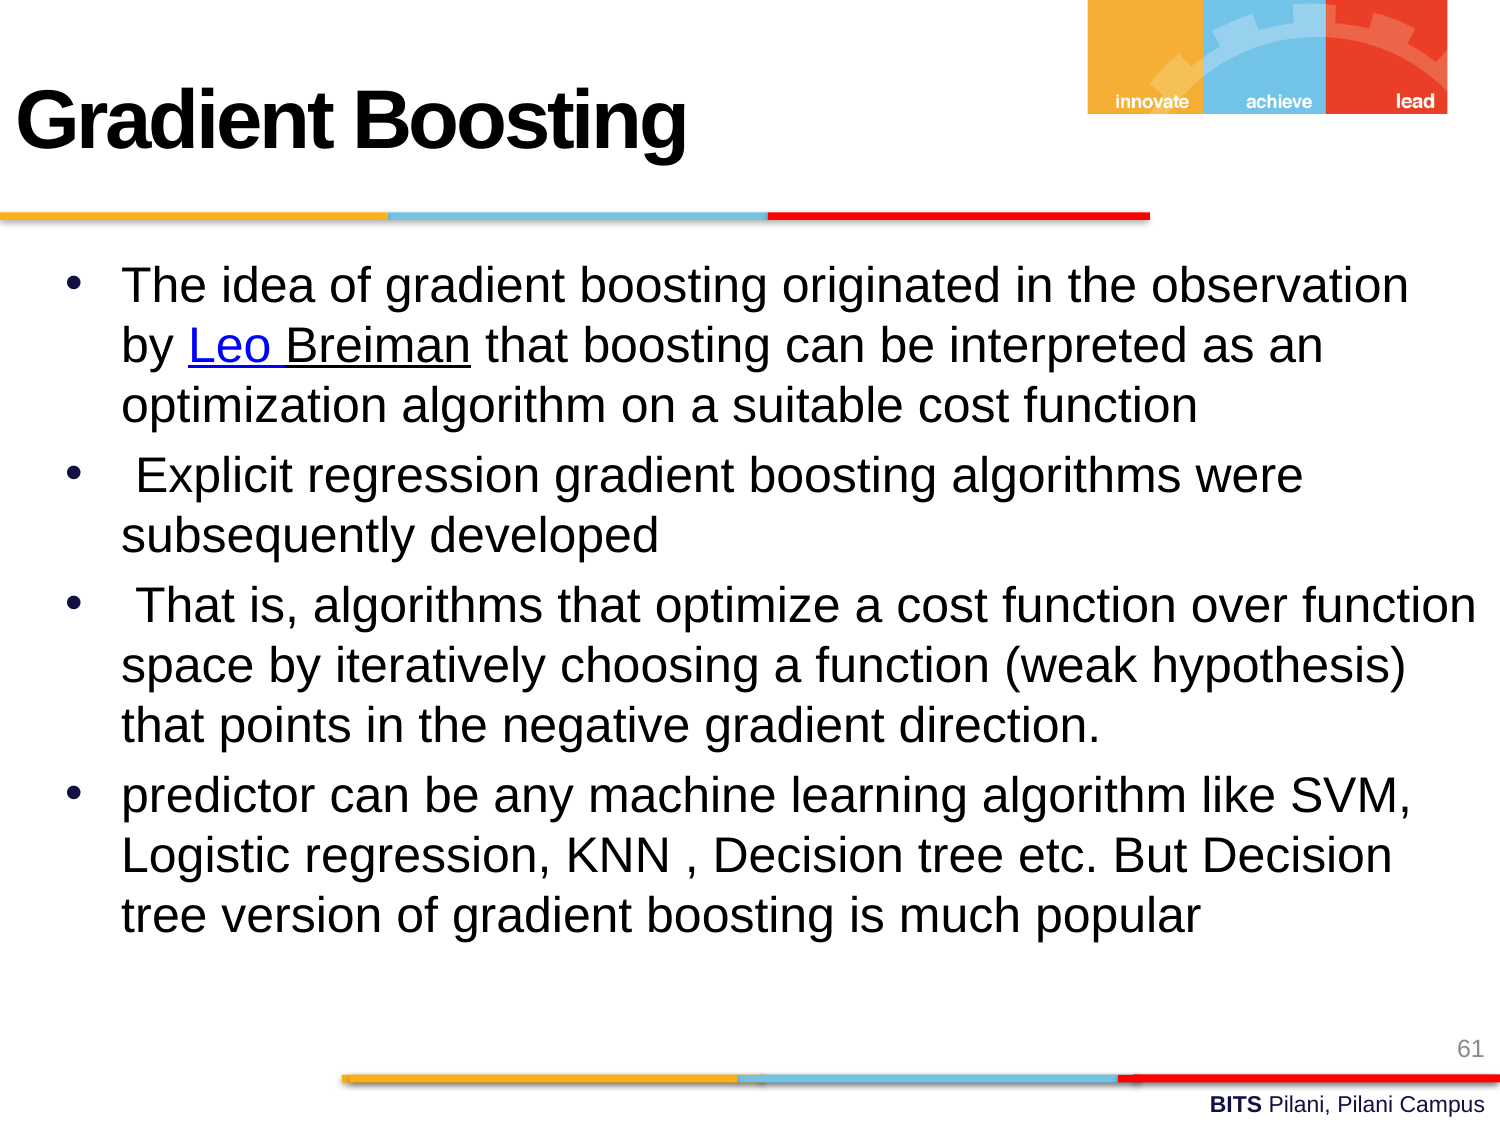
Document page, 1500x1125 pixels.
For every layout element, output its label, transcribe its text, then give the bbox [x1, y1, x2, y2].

title Gradient Boosting [0, 45, 1005, 185]
list The idea of gradient boosting originated in the observation by Leo Breiman that boosting can be interpreted as an optimization algorithm on a suitable cost function Explicit regression gradient boosting algorithms were subsequently developed That is, algorithms that optimize a cost function over function space by iteratively choosing a function (weak hypothesis) that points in the negative gradient direction. predictor can be any machine learning algorithm like SVM, Logistic regression, KNN , Decision tree etc. But Decision tree version of gradient boosting is much popular [49, 244, 1500, 1072]
slide_number 61 [1399, 1023, 1500, 1072]
picture [1087, 0, 1448, 114]
